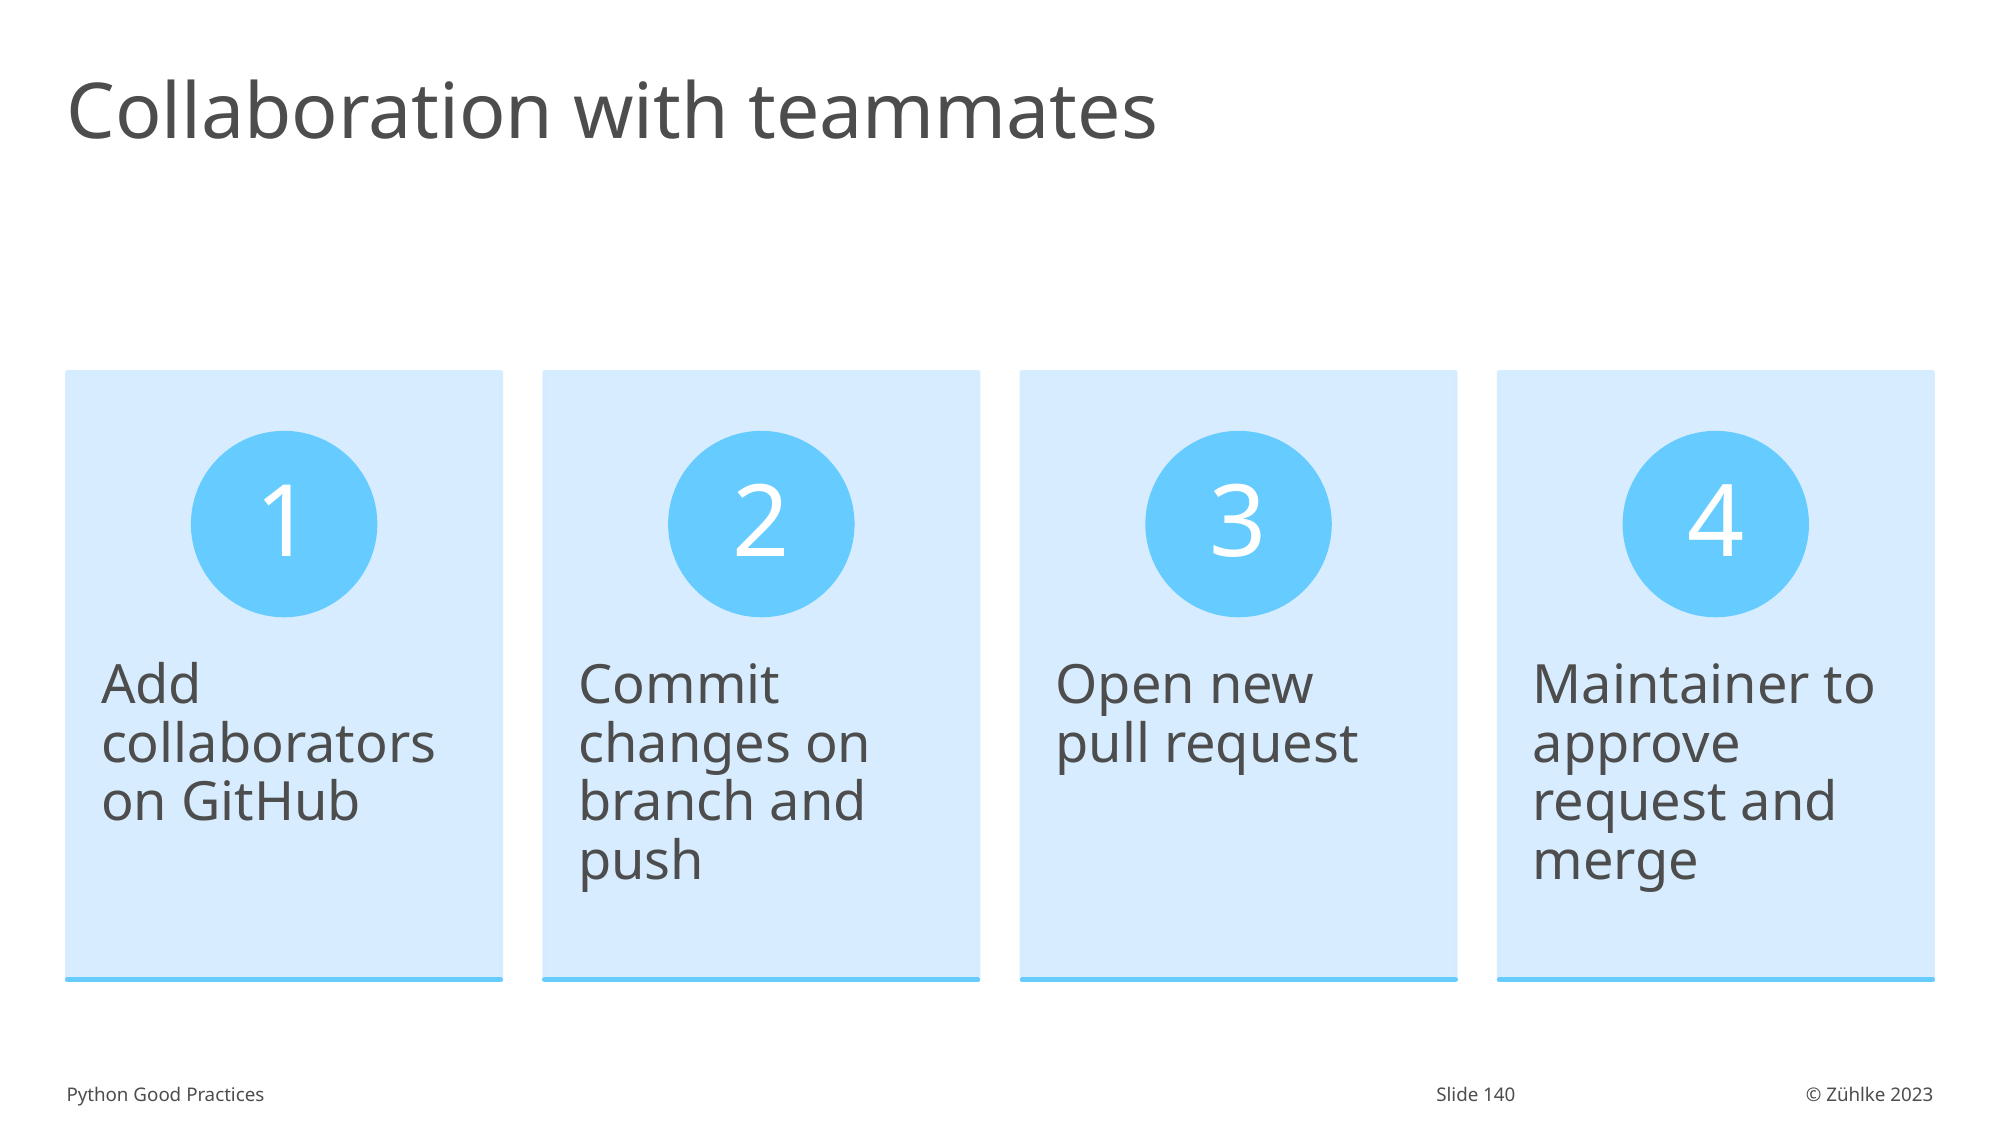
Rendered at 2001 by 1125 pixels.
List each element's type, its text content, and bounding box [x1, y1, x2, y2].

title Collaboration with teammates [66, 66, 1934, 177]
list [66, 293, 1934, 1059]
